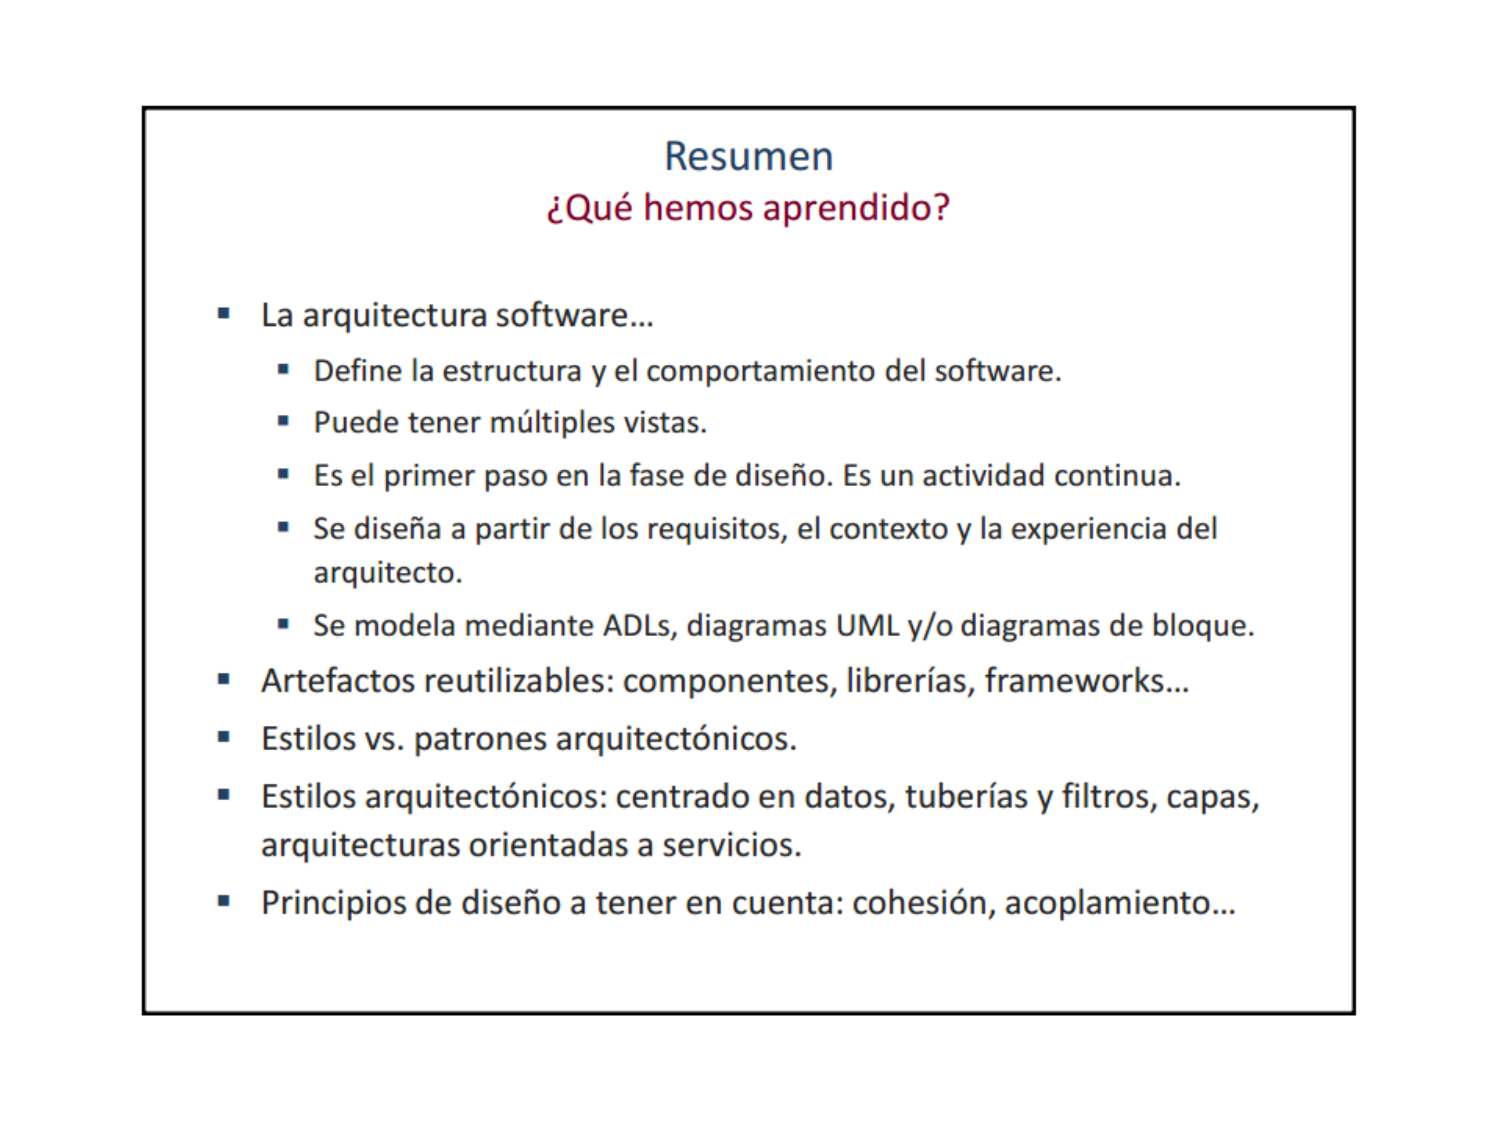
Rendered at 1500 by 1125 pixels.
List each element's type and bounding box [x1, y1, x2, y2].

picture [139, 102, 1361, 1023]
